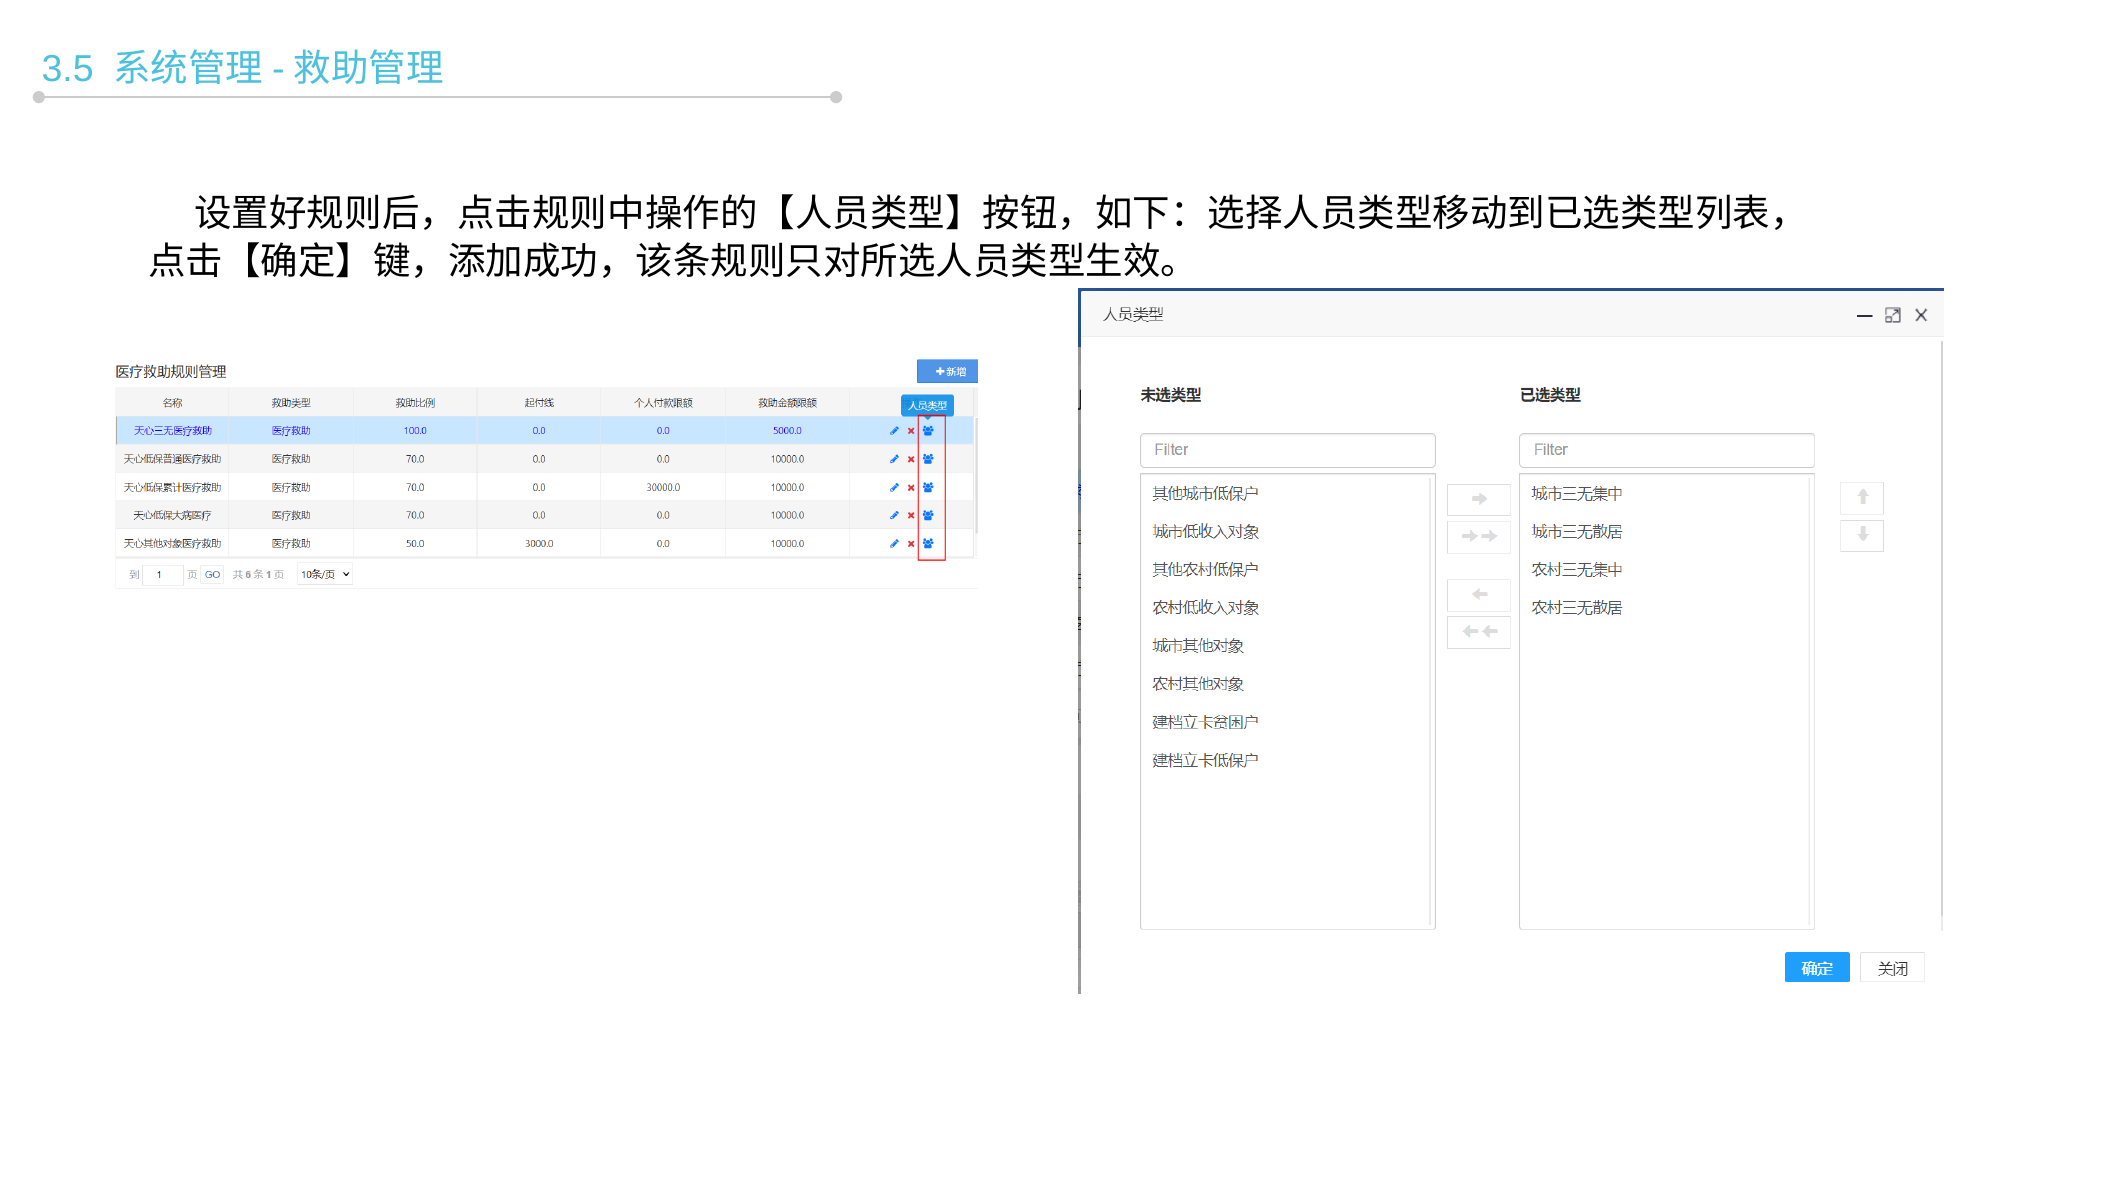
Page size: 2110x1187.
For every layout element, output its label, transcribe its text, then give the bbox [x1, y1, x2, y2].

text_box 设置好规则后，点击规则中操作的【人员类型】按钮，如下：选择人员类型移动到已选类型列表，点击【确定】键，添加成功，该条规则只对所选人员类型生效。 [133, 179, 1823, 289]
picture [112, 356, 978, 589]
text_box 3.5 系统管理-救助管理 [26, 36, 1082, 97]
picture [1078, 288, 1944, 994]
